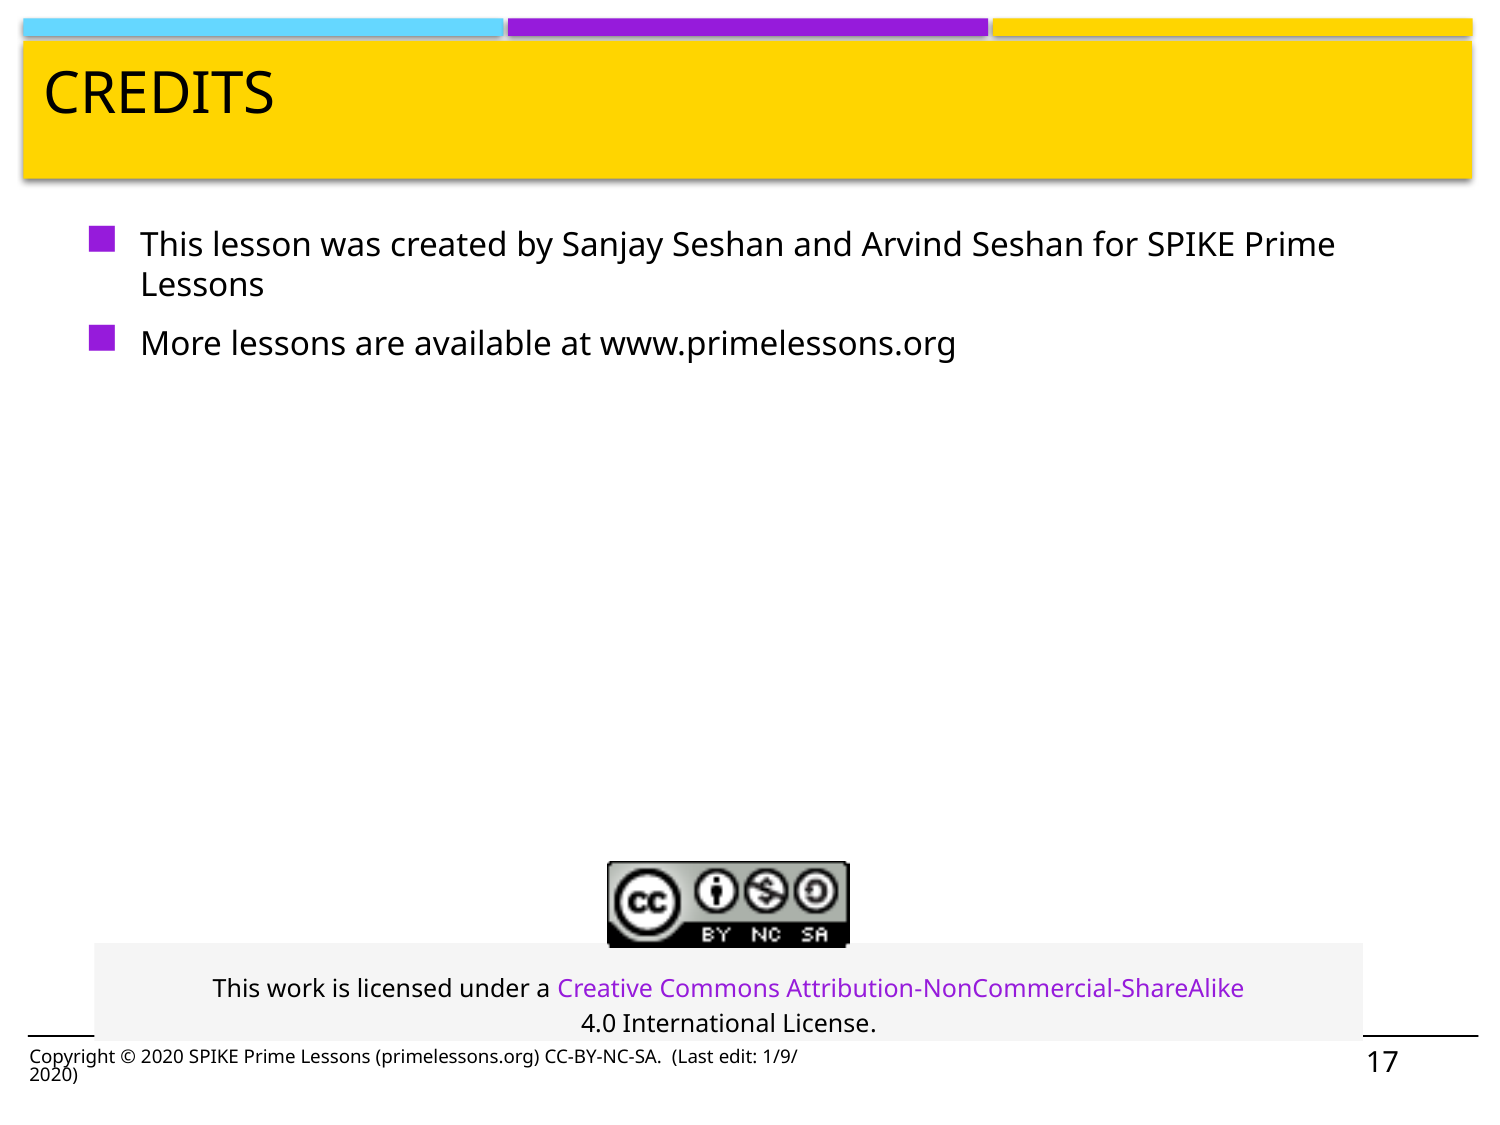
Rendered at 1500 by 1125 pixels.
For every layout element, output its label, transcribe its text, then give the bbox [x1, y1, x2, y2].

footer Copyright © 2020 SPIKE Prime Lessons (primelessons.org) CC-BY-NC-SA. (Last edit: 1/9/2020) [14, 1036, 814, 1097]
picture [606, 861, 851, 948]
title CREDITS [28, 48, 1464, 172]
slide_number 17 [1351, 1036, 1478, 1097]
list This lesson was created by Sanjay Seshan and Arvind Seshan for SPIKE Prime Lessons More lessons are available at www.primelessons.org [75, 216, 1428, 405]
text_box This work is licensed under a Creative Commons Attribution-NonCommercial-ShareAlike 4.0 International License. [94, 943, 1363, 1041]
